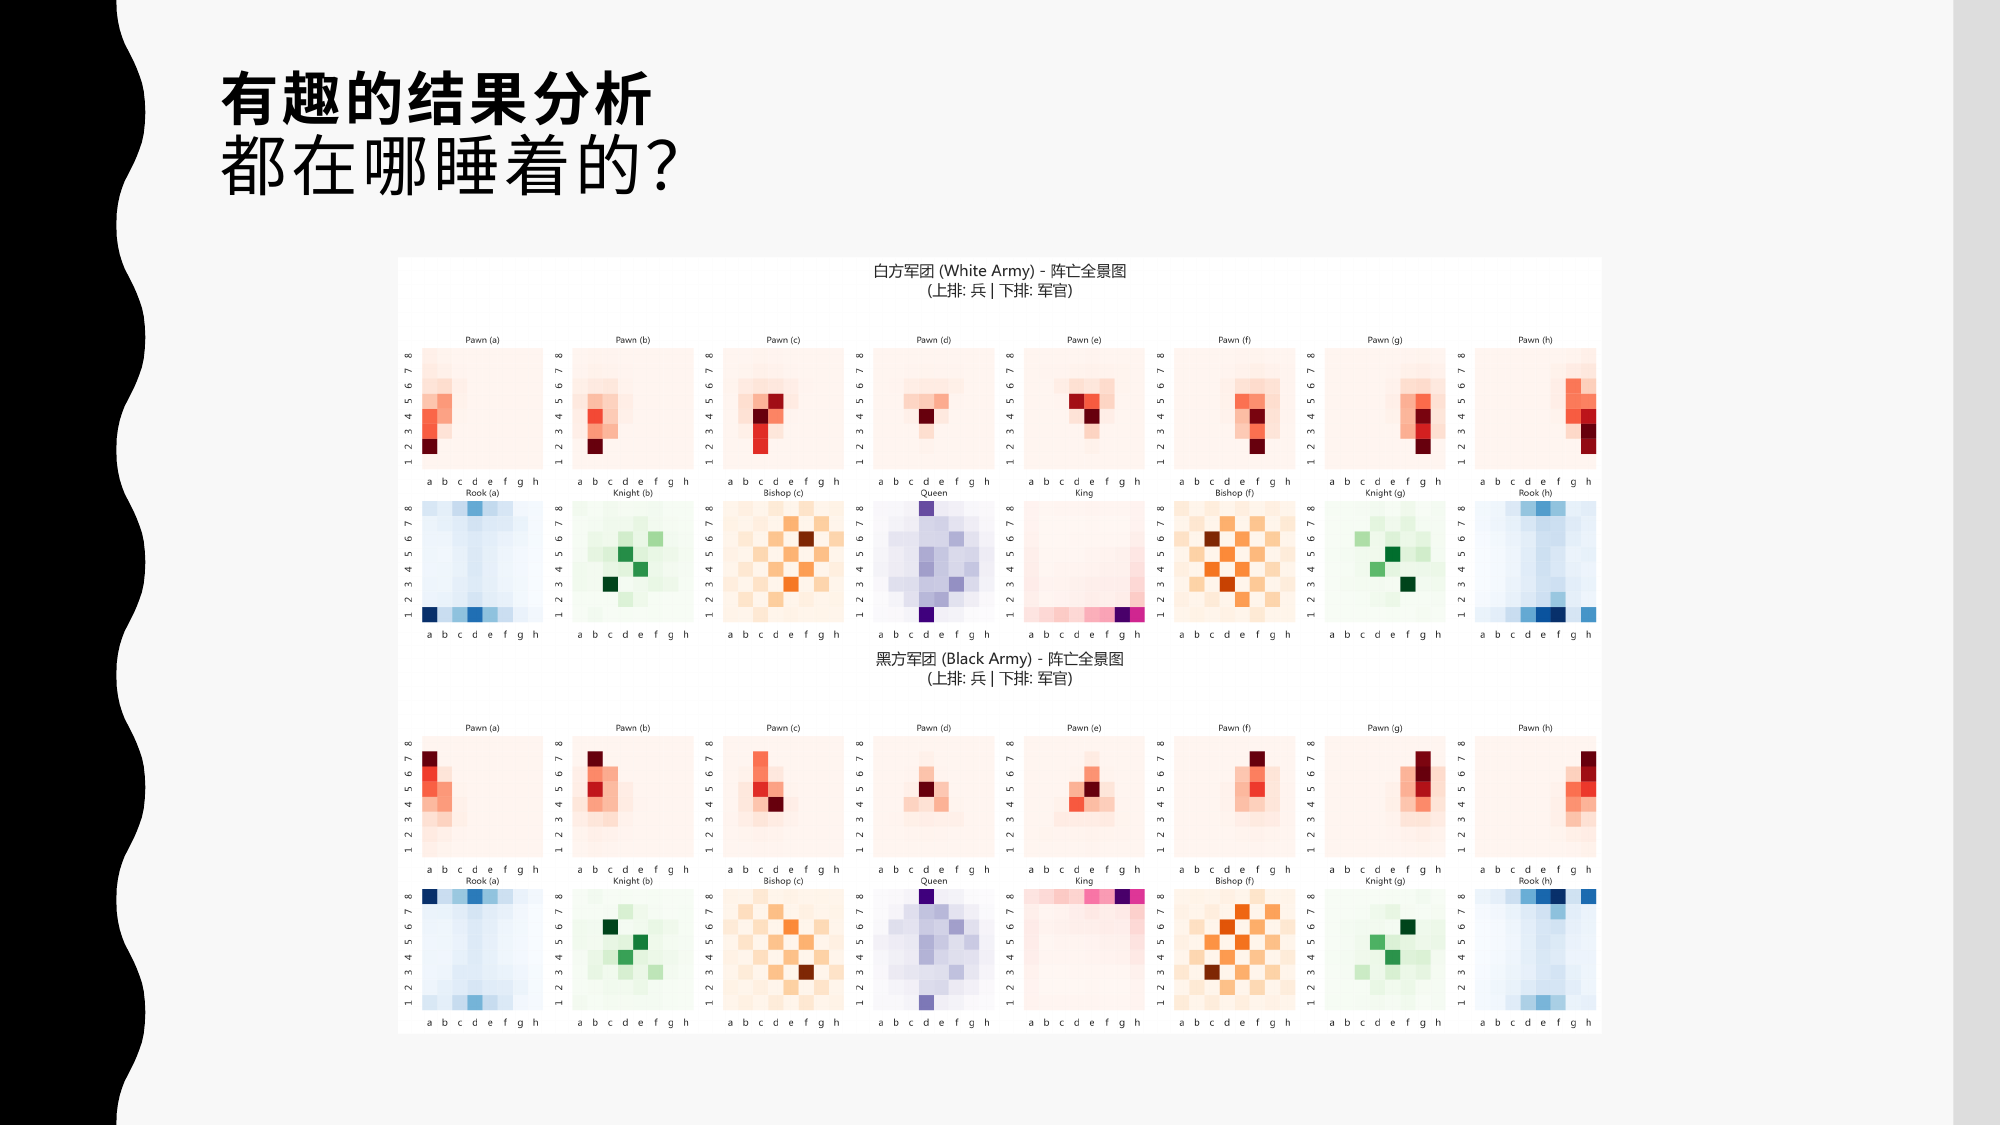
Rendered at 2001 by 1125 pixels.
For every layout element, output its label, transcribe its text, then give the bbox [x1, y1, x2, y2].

title 有趣的结果分析 都在哪睡着的？ [205, 62, 1875, 219]
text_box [398, 257, 1602, 1034]
